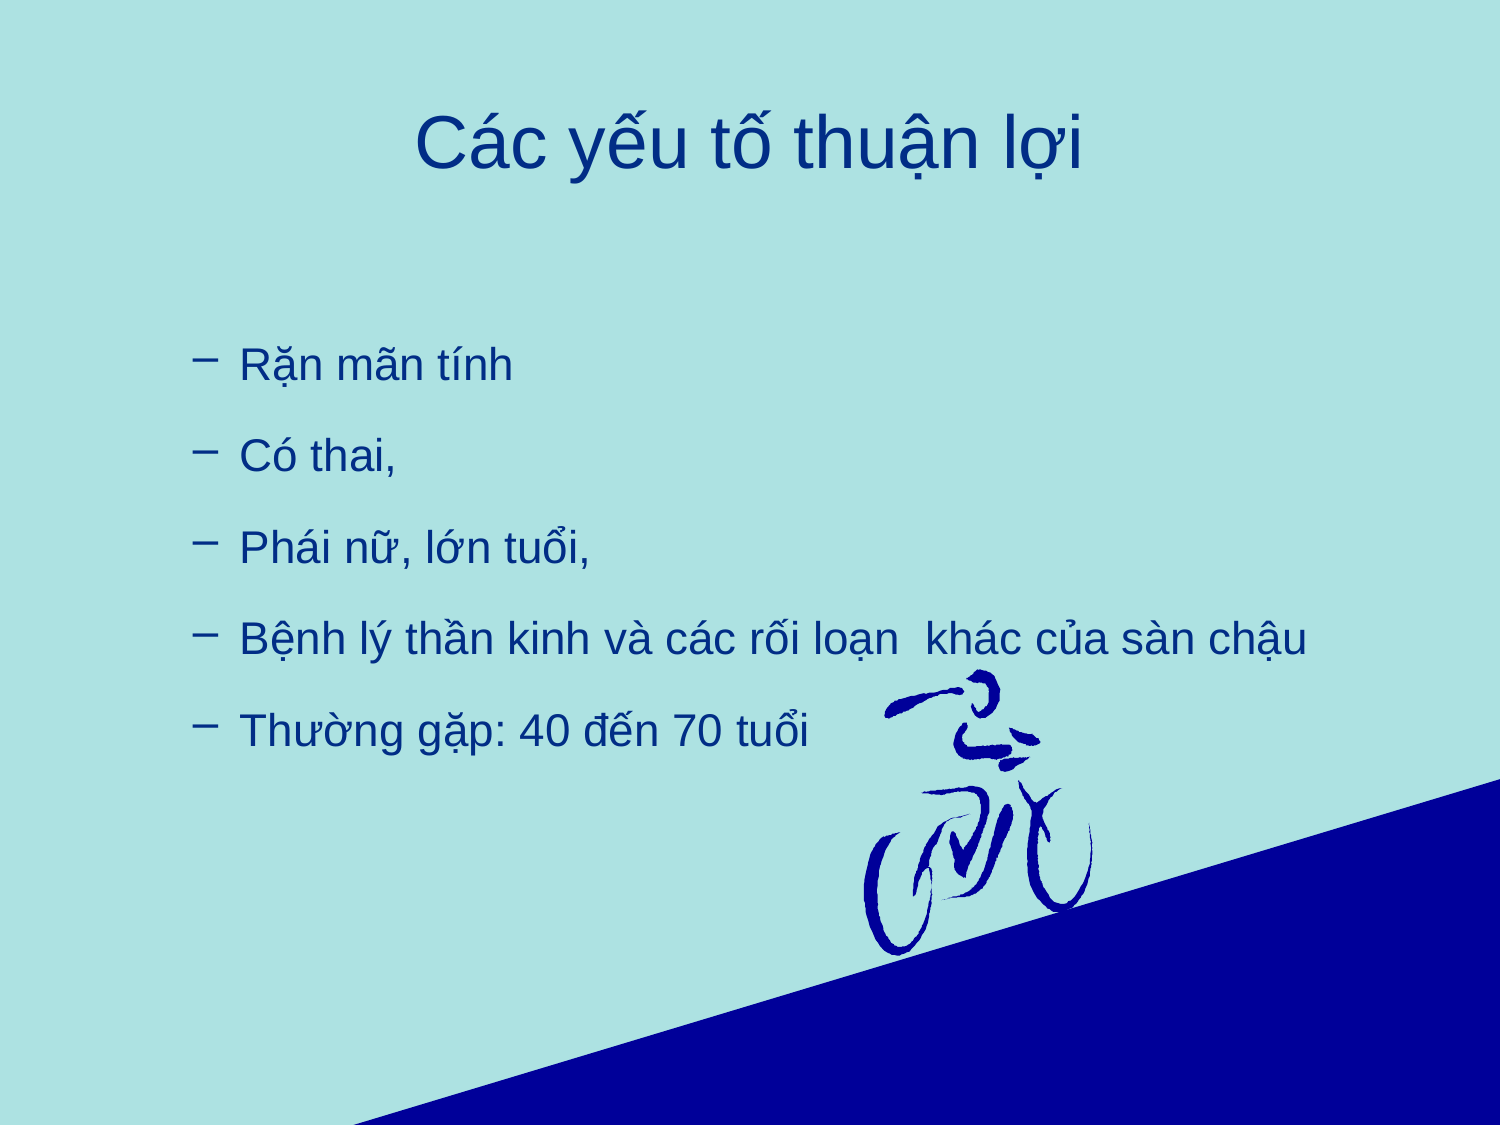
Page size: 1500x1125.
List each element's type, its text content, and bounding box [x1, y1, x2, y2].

list Rặn mãn tính Có thai, Phái nữ, lớn tuổi, Bệnh lý thần kinh và các rối loạn khác của sàn chậu Thường gặp: 40 đến 70 tuổi [102, 299, 1434, 1014]
title Các yếu tố thuận lợi [74, 44, 1426, 233]
